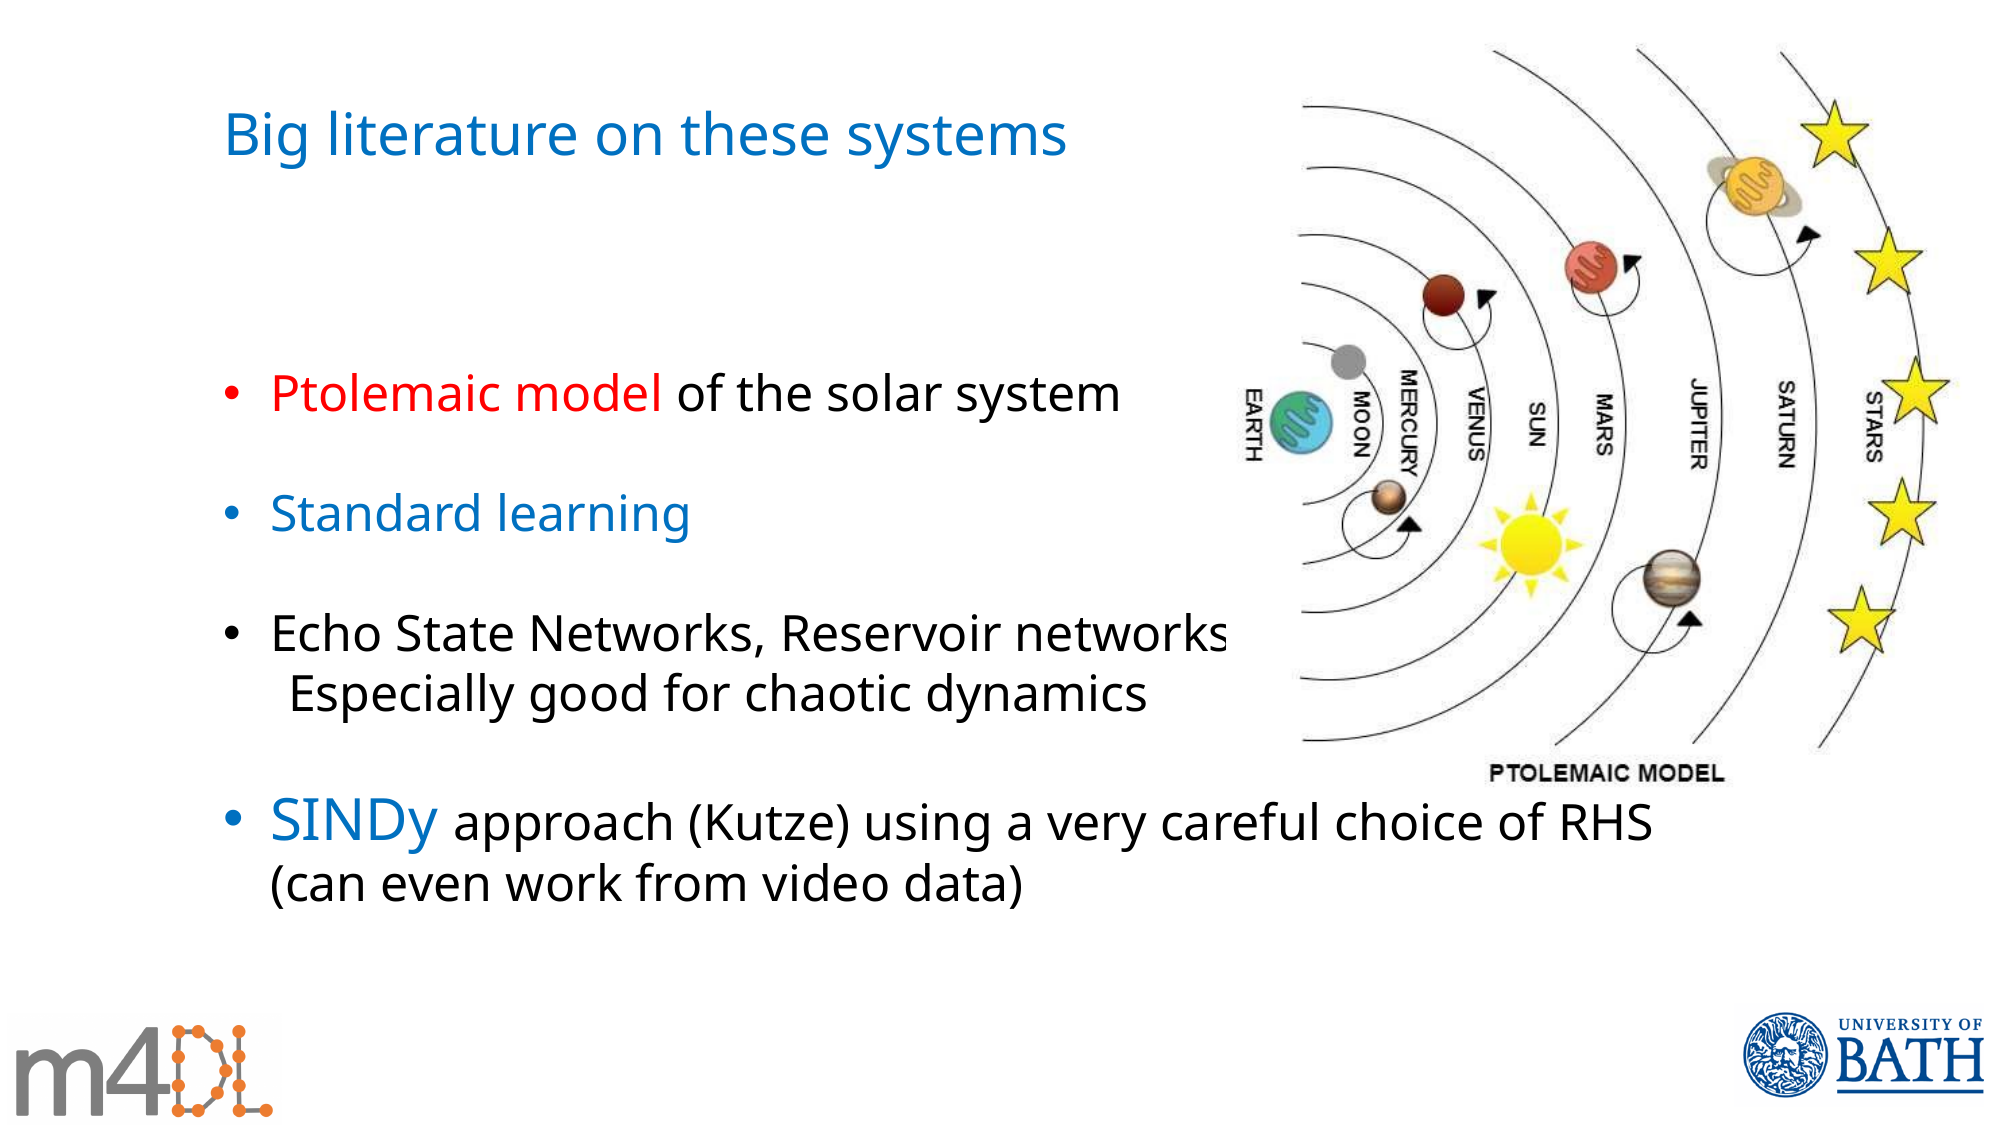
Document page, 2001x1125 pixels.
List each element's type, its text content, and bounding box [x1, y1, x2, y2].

picture [1720, 957, 1997, 1125]
picture [1226, 31, 1985, 798]
picture [6, 1012, 283, 1125]
text_box Big literature on these systems Ptolemaic model of the solar system Standard learning Echo State Networks, Reservoir networks Especially good for chaotic dynamics SINDy approach (Kutze) using a very careful choice of RHS (can even work from video data) [208, 89, 1690, 965]
